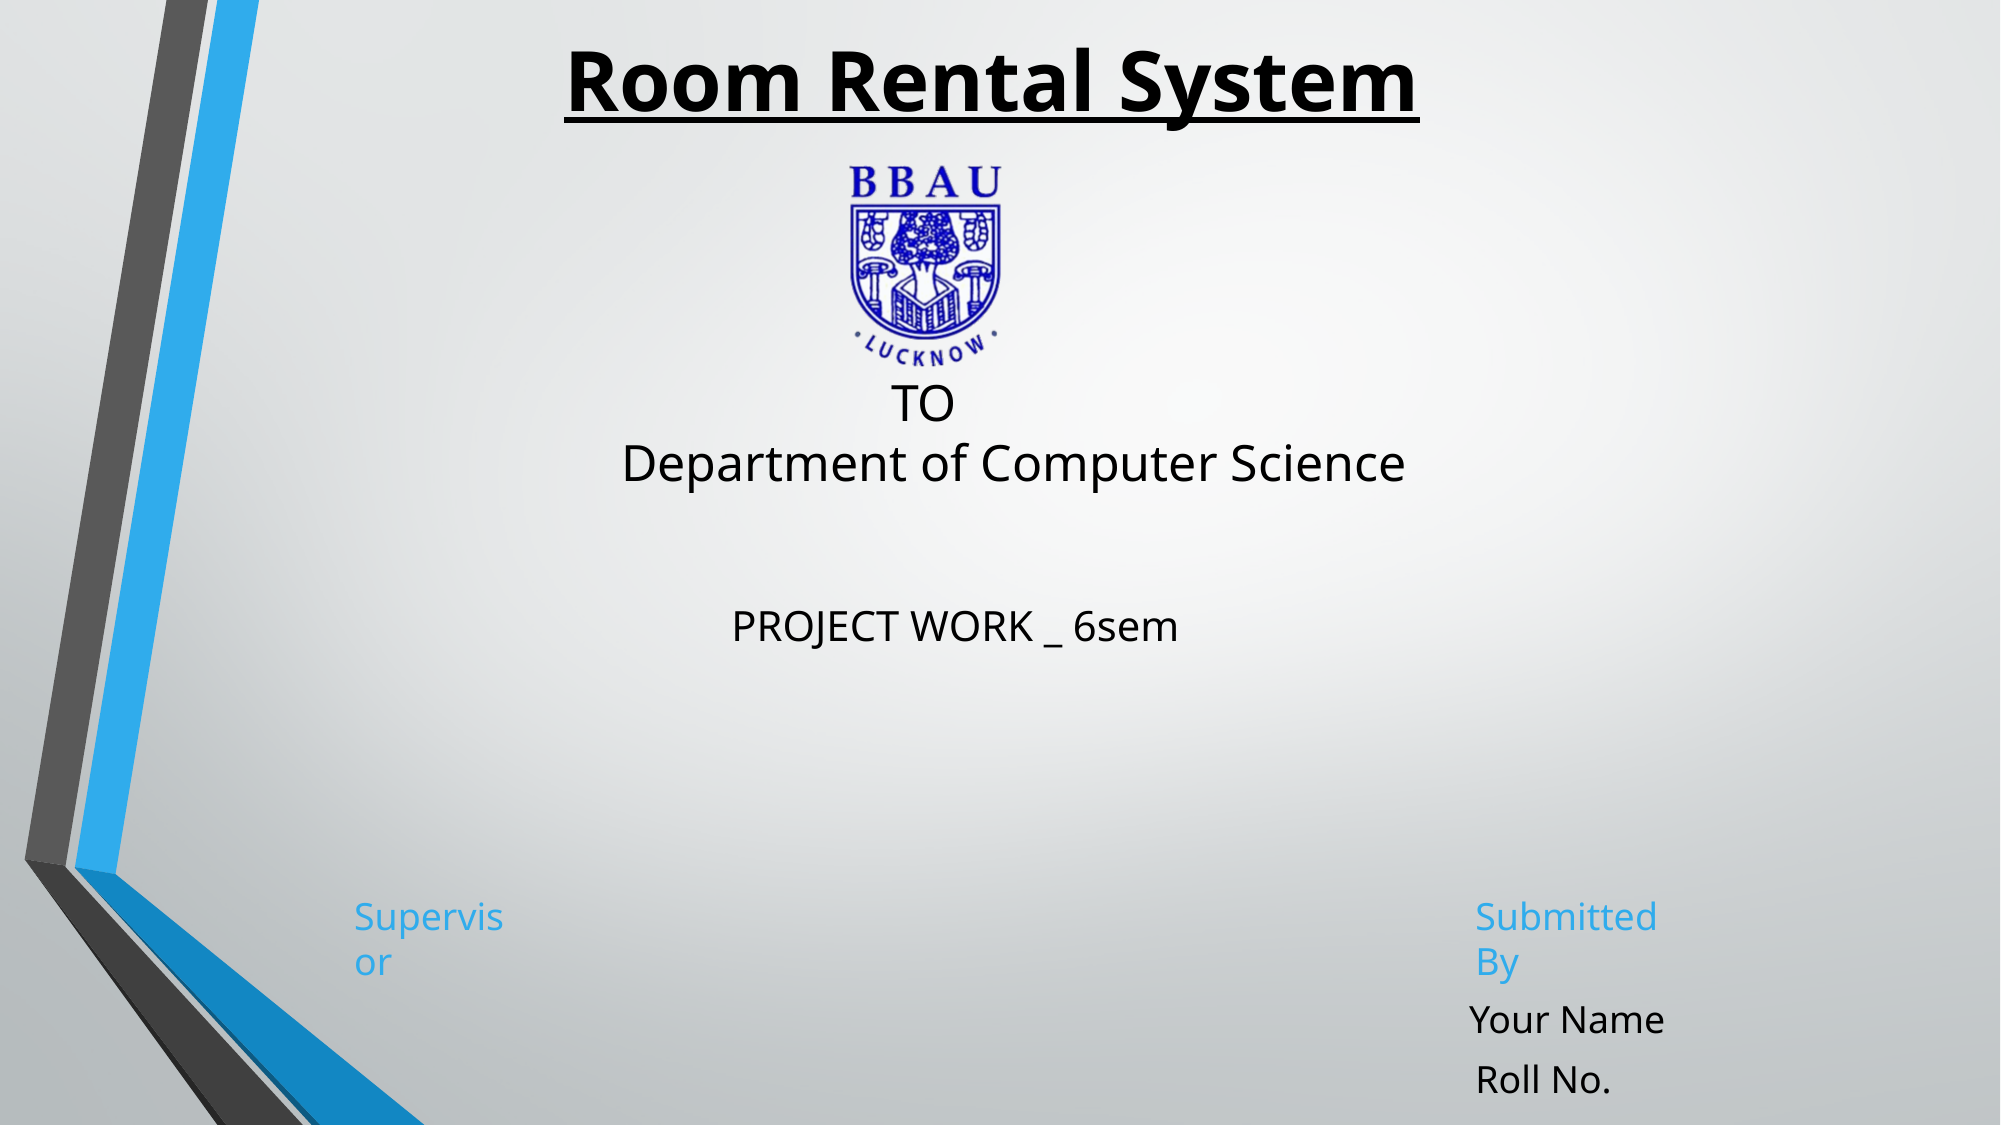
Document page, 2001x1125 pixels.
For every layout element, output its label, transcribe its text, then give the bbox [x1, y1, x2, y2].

text_box Room Rental System [549, 20, 1535, 136]
text_box PROJECT WORK _ 6sem [716, 541, 1317, 657]
text_box Submitted By [1460, 885, 1727, 988]
picture [820, 157, 1035, 373]
text_box TO [876, 373, 979, 424]
text_box Supervisor [339, 885, 540, 991]
text_box Your Name [1454, 988, 1767, 1049]
text_box Roll No. [1460, 1048, 1773, 1109]
text_box Department of Computer Science [606, 424, 1607, 499]
